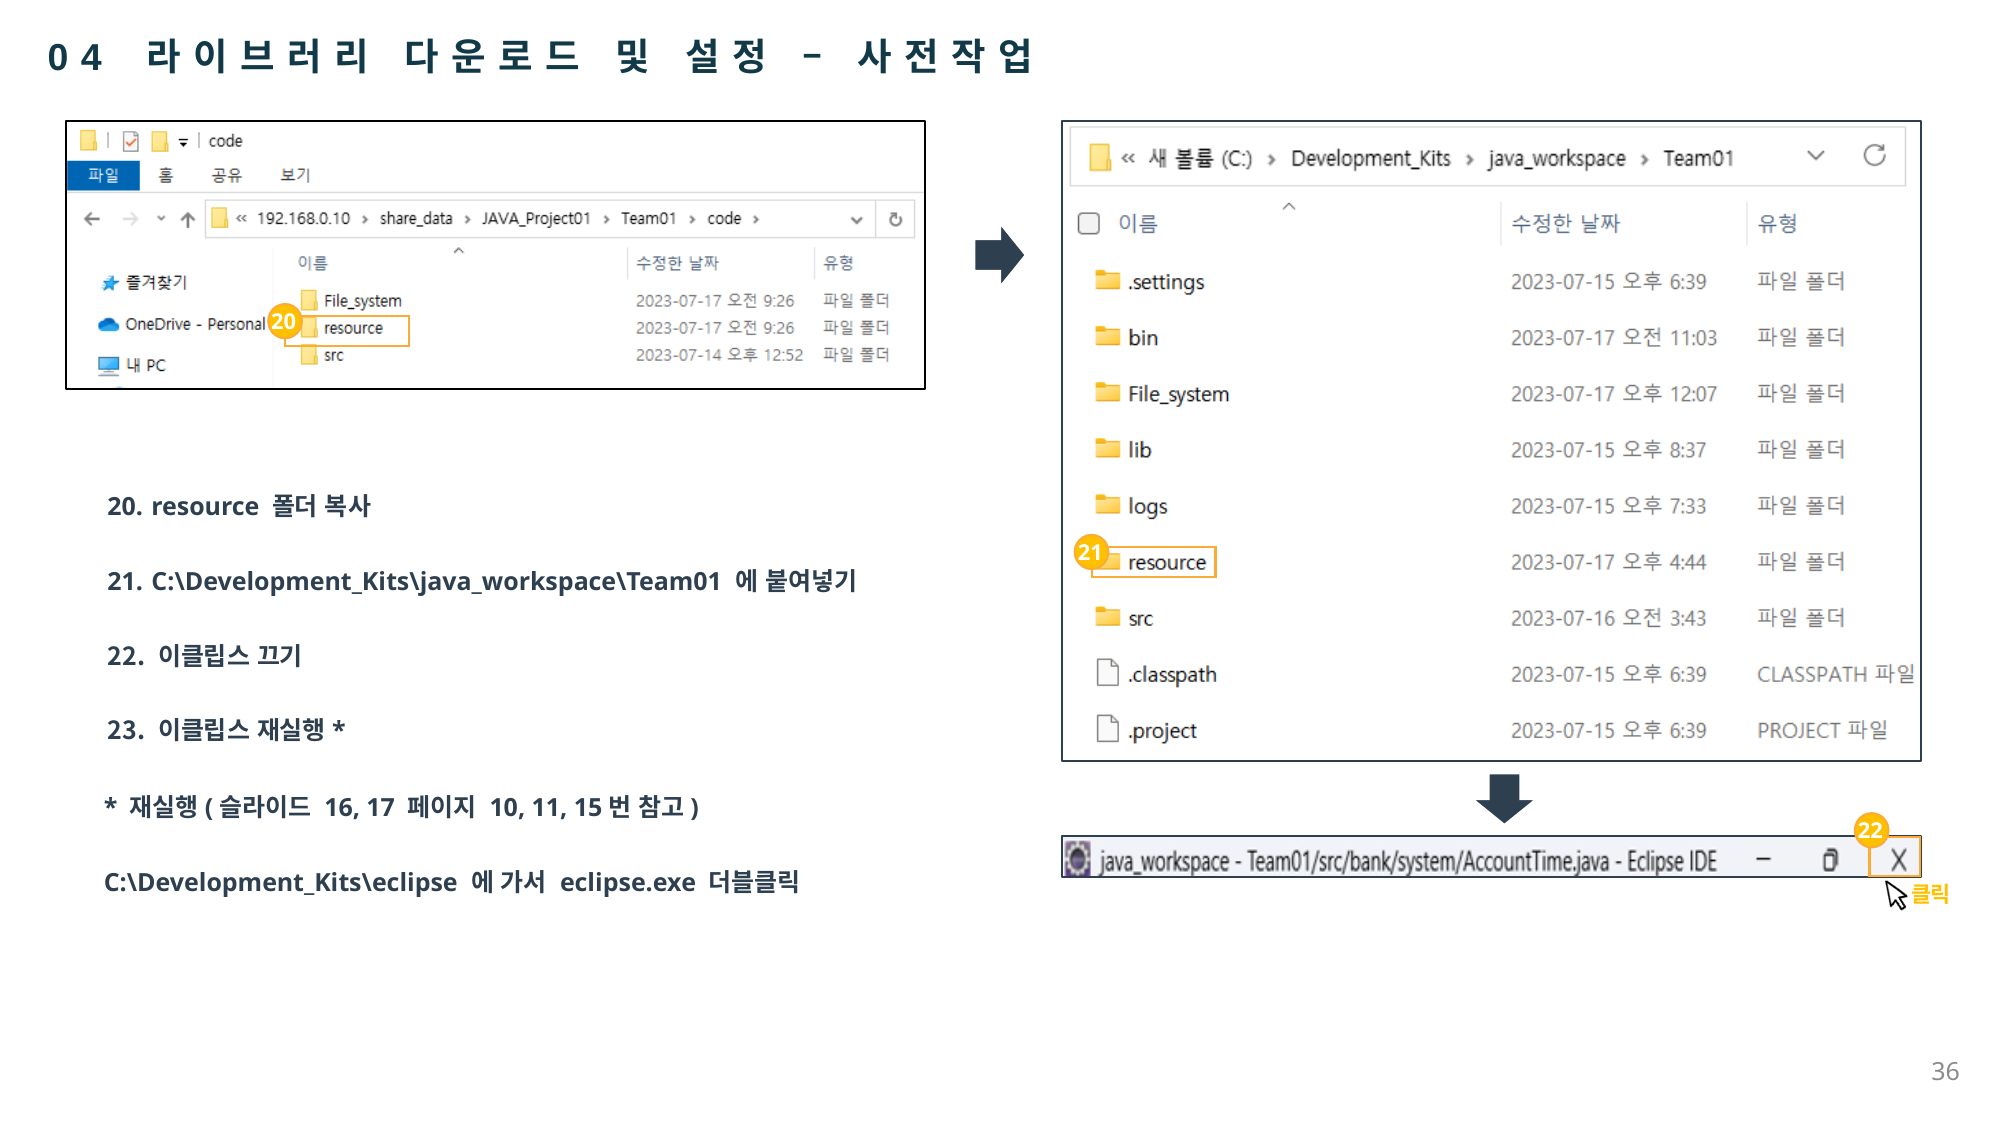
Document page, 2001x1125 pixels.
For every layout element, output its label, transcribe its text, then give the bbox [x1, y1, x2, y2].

text_box 22 [1843, 809, 1934, 851]
text_box * 재실행(슬라이드 16, 17 페이지 10, 11, 15번 참고) C:\Development_Kits\eclipse 에 가서 eclipse.exe 더블클릭 [89, 739, 1089, 904]
text_box resource 폴더 복사 C:\Development_Kits\java_workspace\Team01 에 붙여넣기 이클립스 끄기 이클립스 재실행* [92, 438, 943, 739]
text_box [1469, 772, 1540, 827]
slide_number 36 [1524, 1042, 1975, 1103]
picture [66, 121, 924, 389]
text_box 04 라이브러리 다운로드 및 설정 – 사전작업 [32, 26, 1254, 86]
picture [1063, 836, 1920, 914]
text_box 클릭 [1896, 873, 2000, 915]
picture [1063, 121, 1920, 760]
text_box [973, 220, 1028, 290]
